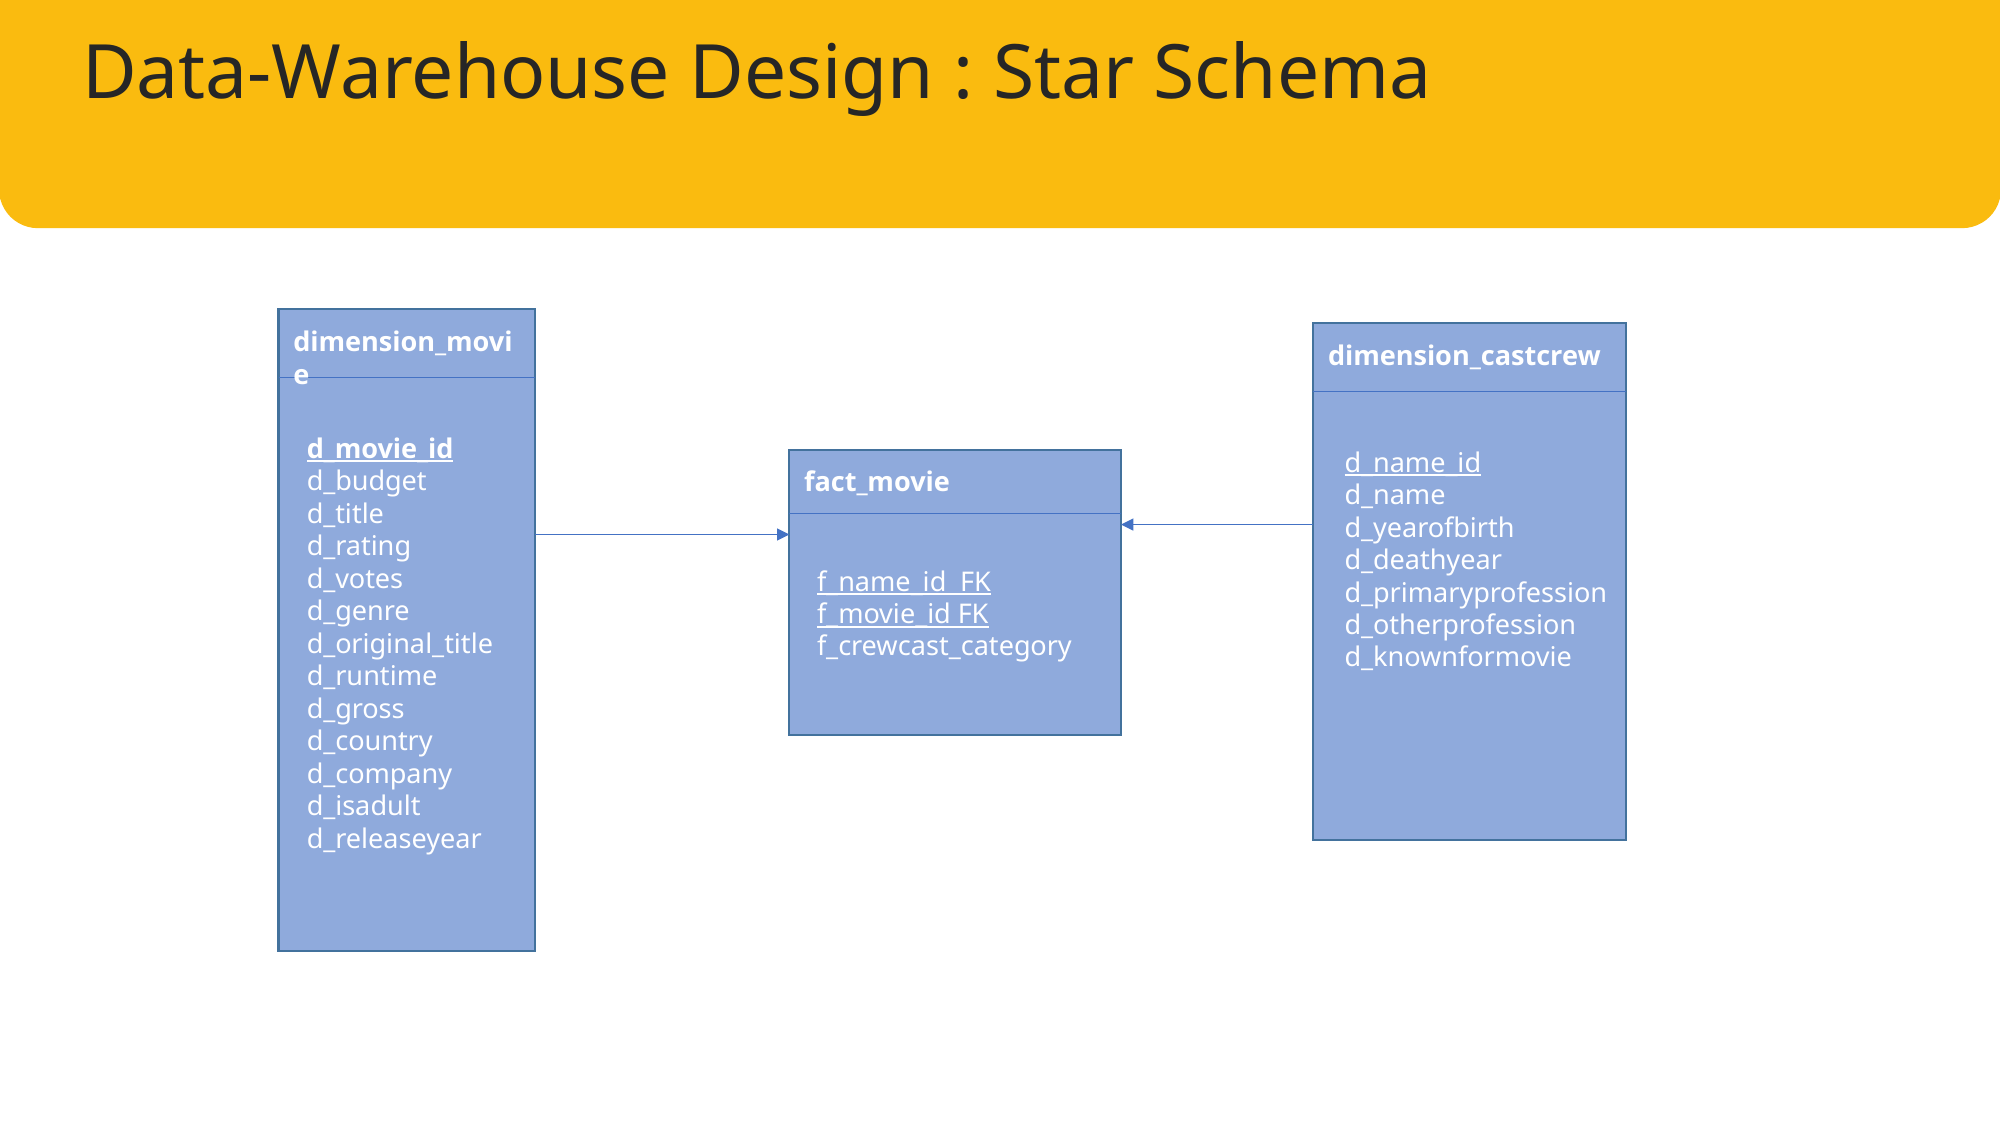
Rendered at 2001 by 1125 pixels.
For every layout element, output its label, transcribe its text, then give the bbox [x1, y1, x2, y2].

text_box [0, 0, 2000, 229]
text_box Data-Warehouse Design : Star Schema [67, 16, 1537, 122]
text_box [278, 309, 1643, 951]
